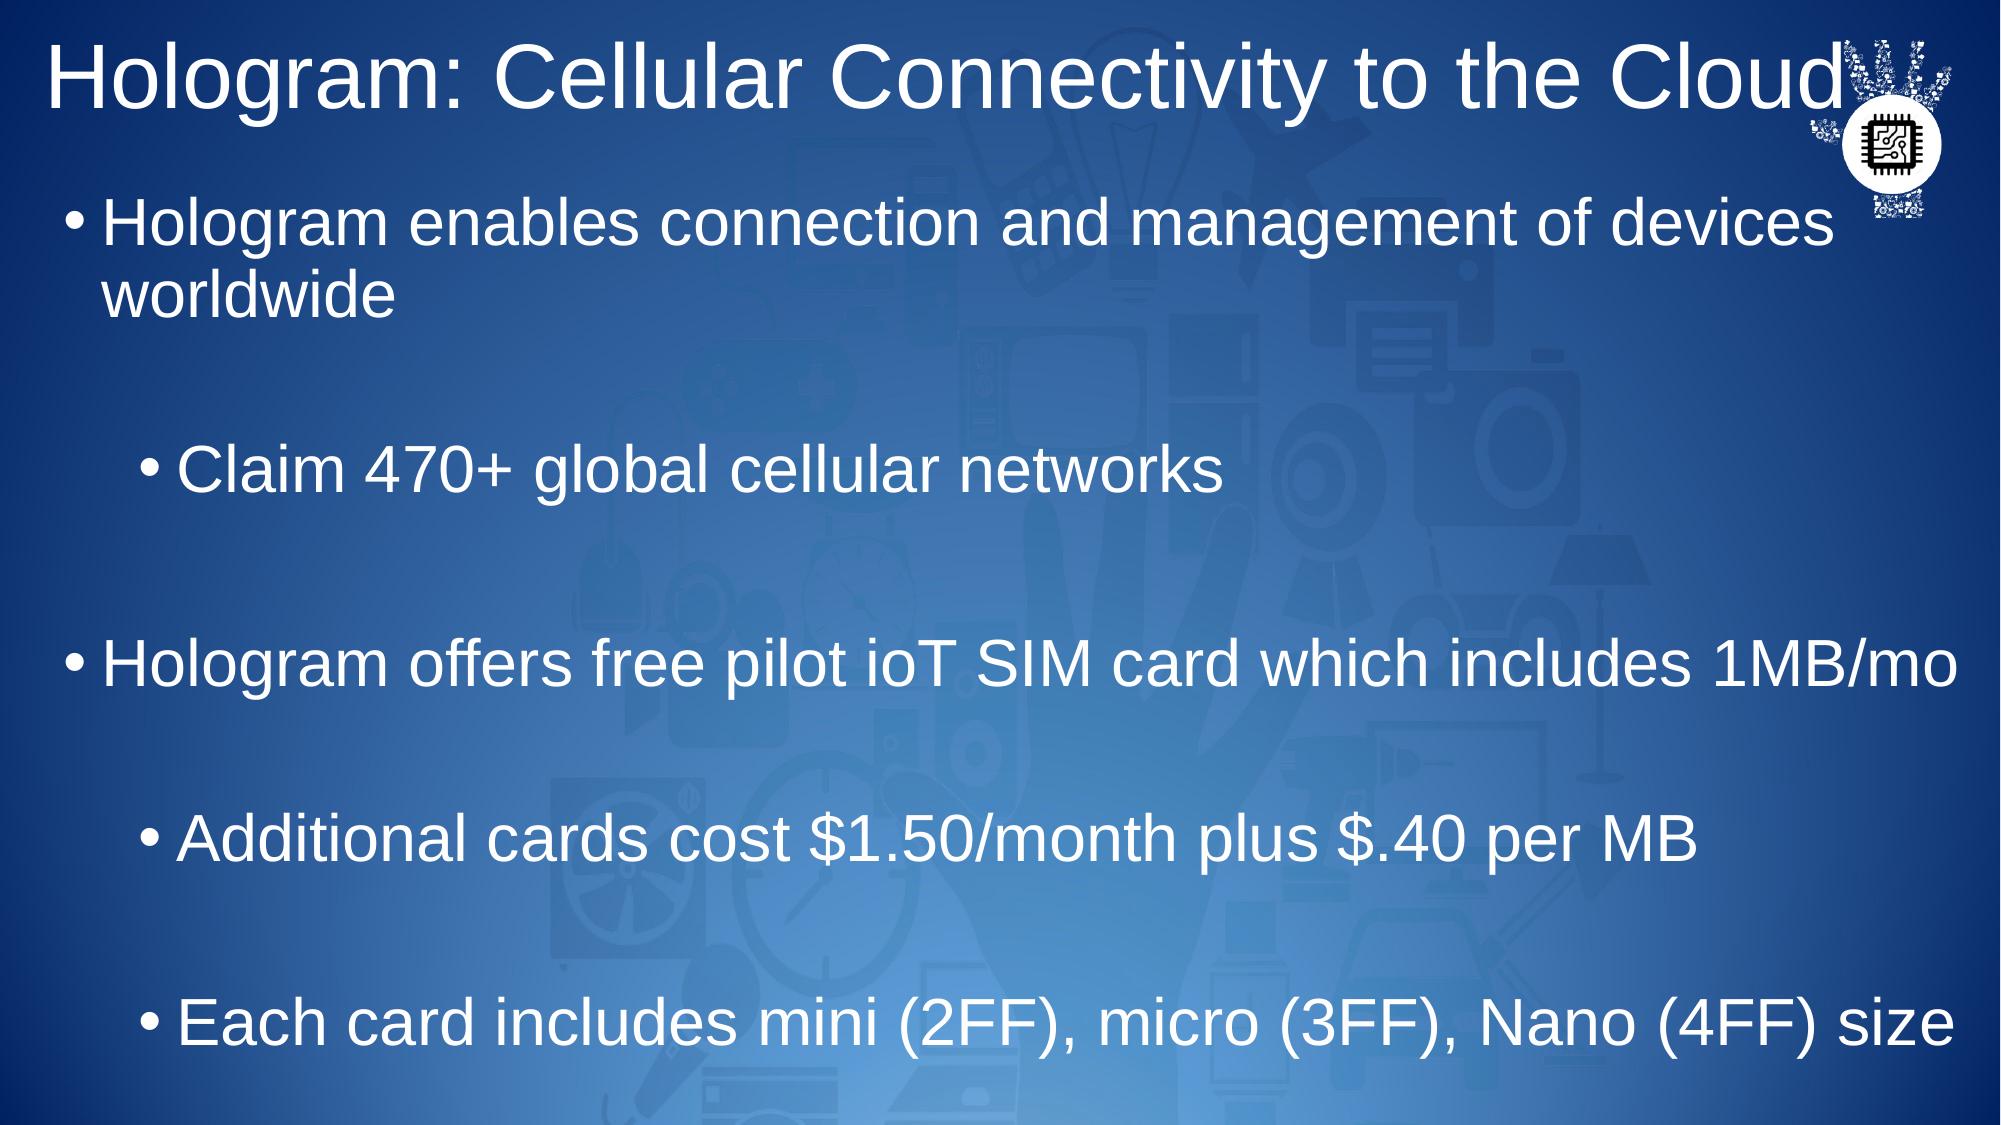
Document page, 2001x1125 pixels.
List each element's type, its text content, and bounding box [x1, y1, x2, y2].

list Hologram enables connection and management of devices worldwide Claim 470+ global cellular networks Hologram offers free pilot ioT SIM card which includes 1MB/mo Additional cards cost $1.50/month plus $.40 per MB Each card includes mini (2FF), micro (3FF), Nano (4FF) size [48, 180, 1989, 1016]
title Hologram: Cellular Connectivity to the Cloud [0, 0, 1896, 159]
picture [0, 0, 2001, 1125]
